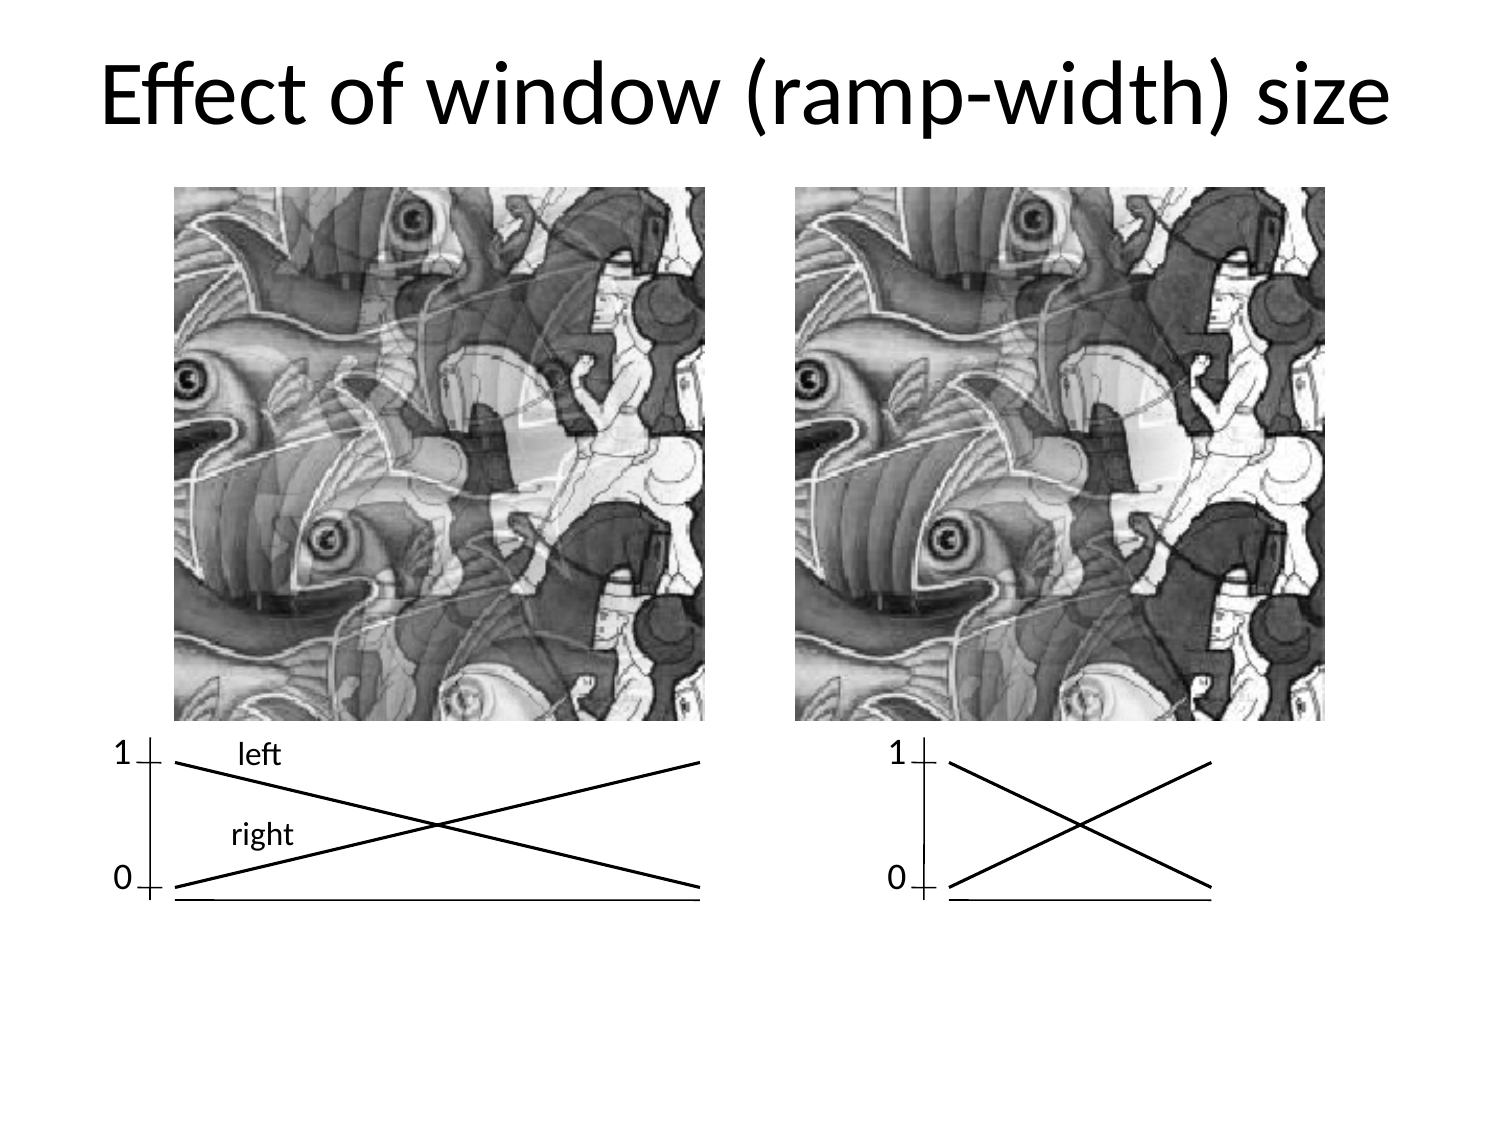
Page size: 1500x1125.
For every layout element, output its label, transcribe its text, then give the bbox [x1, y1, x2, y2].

title Effect of window (ramp-width) size [75, 0, 1425, 182]
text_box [100, 852, 163, 911]
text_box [99, 726, 162, 786]
text_box right [224, 812, 302, 853]
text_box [874, 852, 937, 911]
text_box left [230, 732, 289, 773]
picture [795, 187, 1326, 722]
picture [174, 187, 705, 722]
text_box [874, 726, 937, 786]
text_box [948, 762, 1212, 901]
